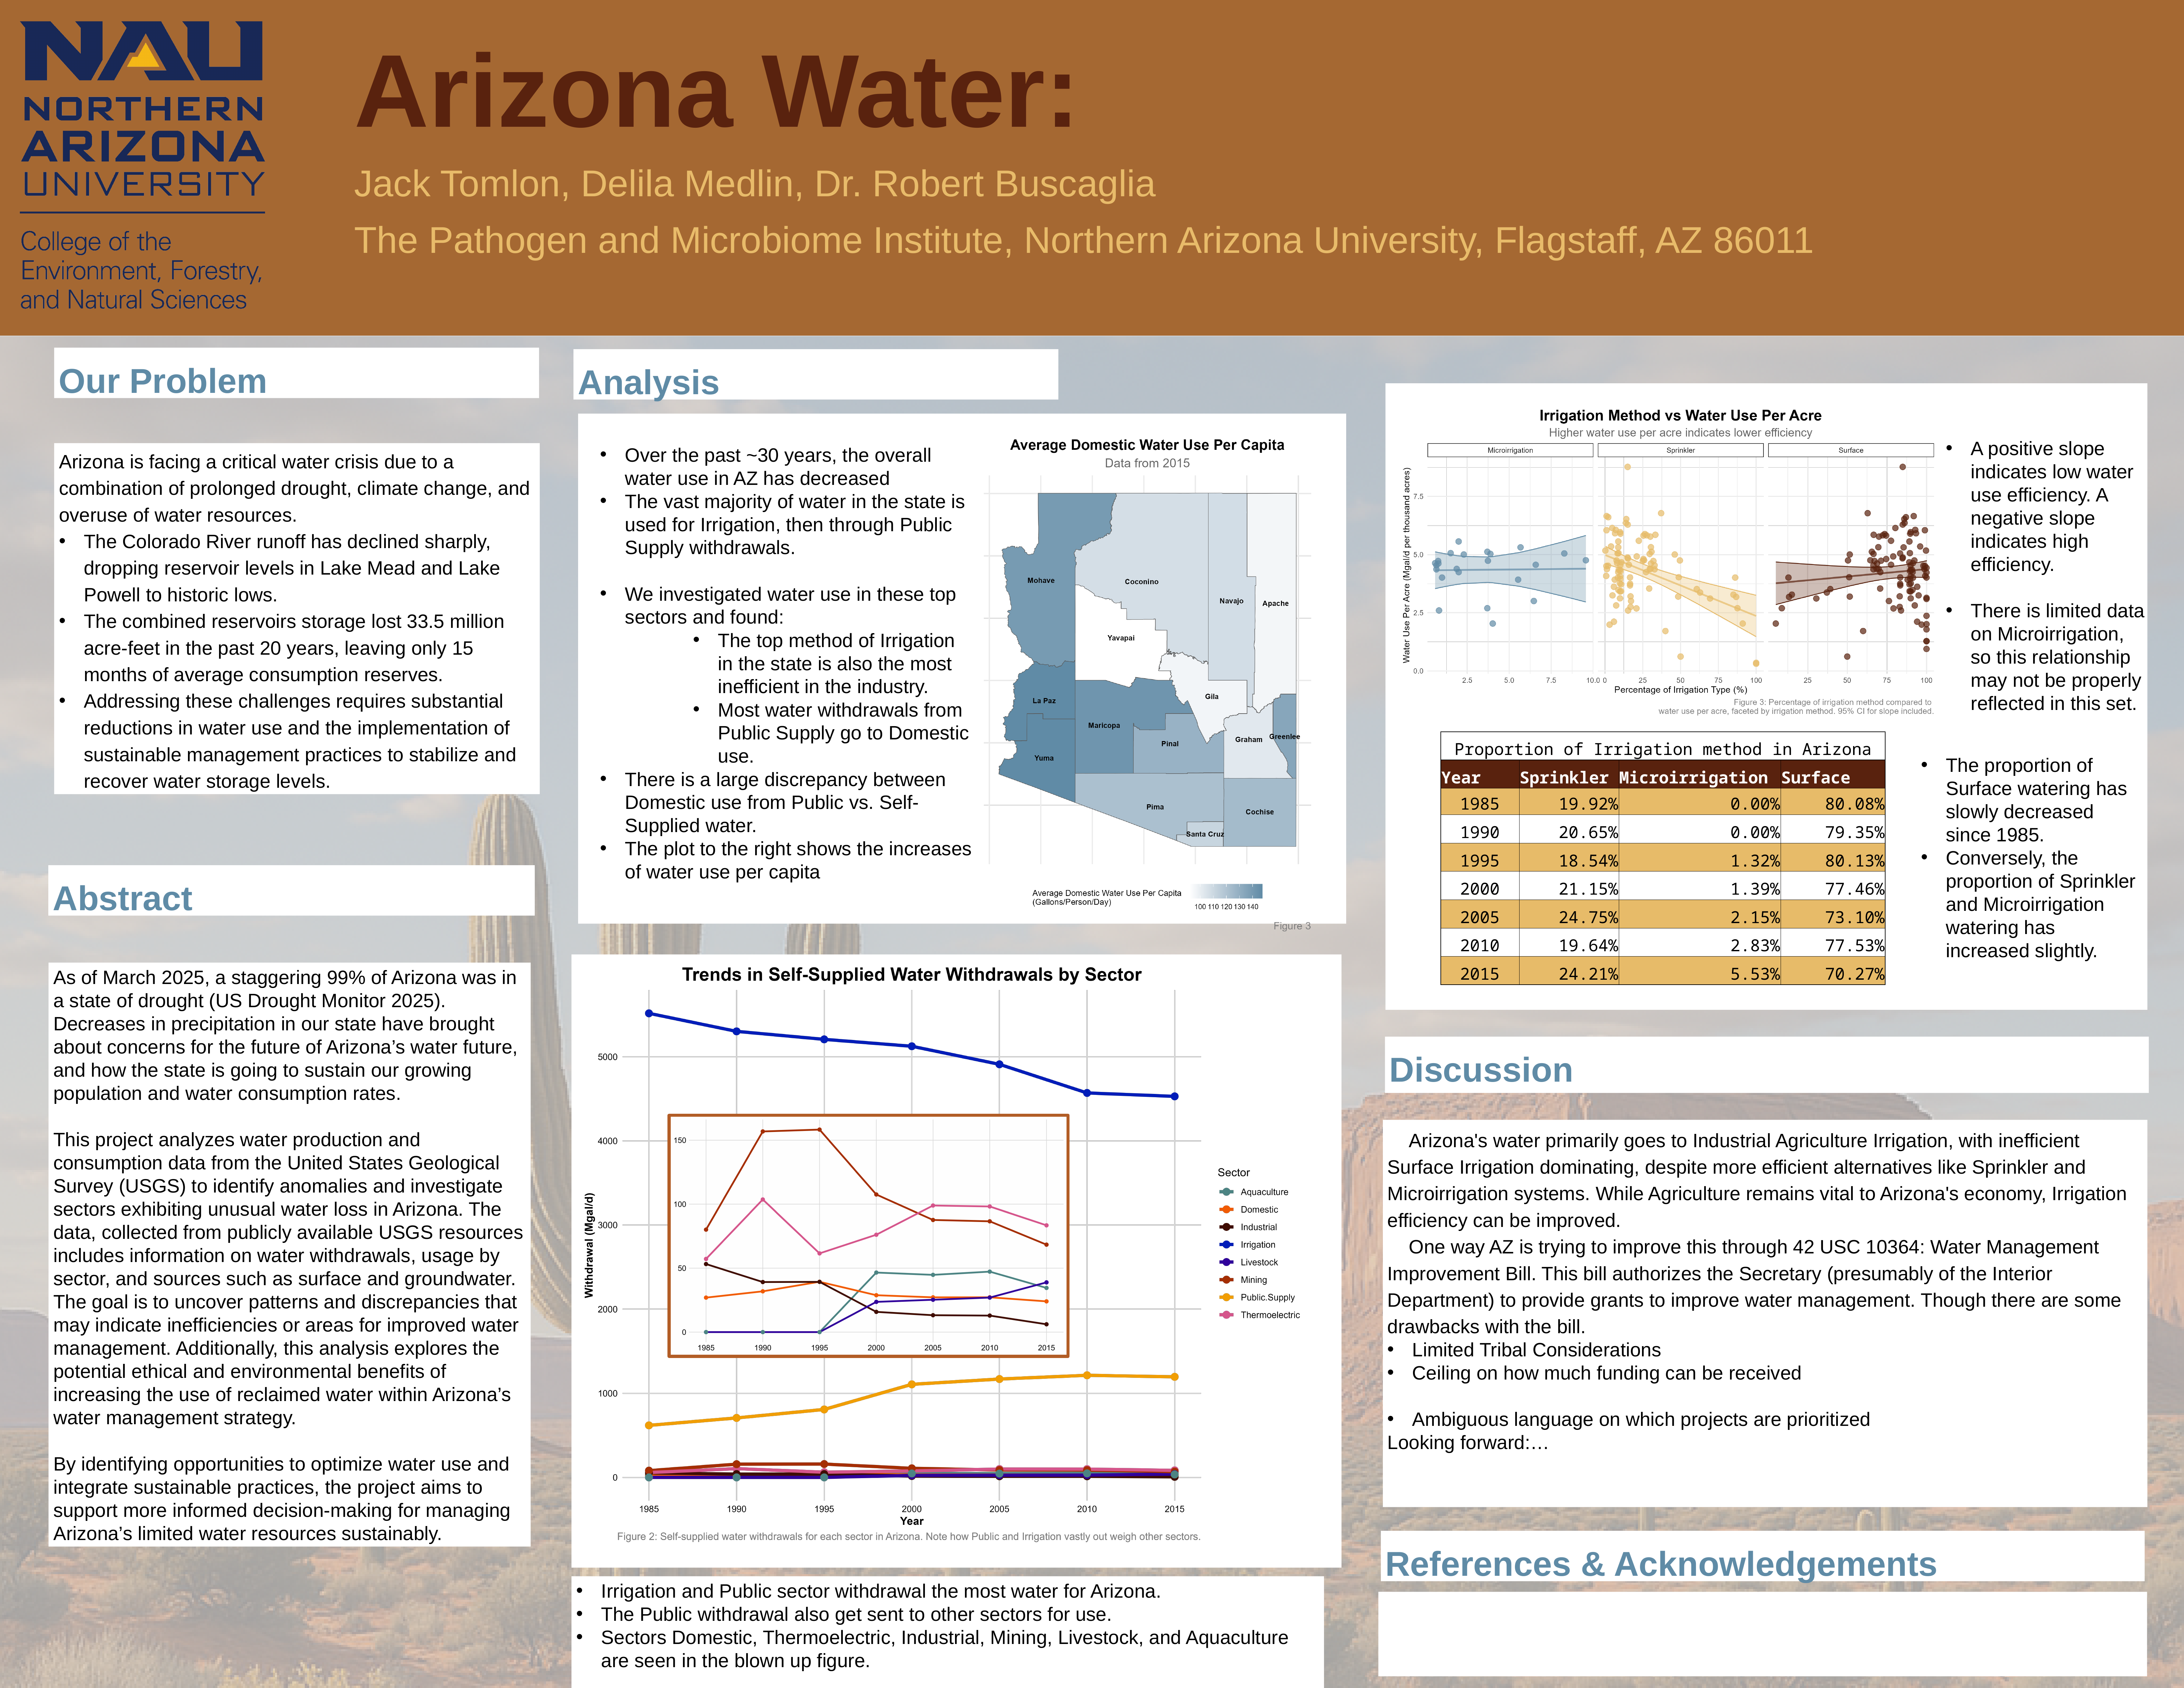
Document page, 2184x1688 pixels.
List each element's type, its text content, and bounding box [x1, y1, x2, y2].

text_box Jack Tomlon, Delila Medlin, Dr. Robert Buscaglia [349, 157, 2164, 206]
picture [20, 21, 265, 309]
text_box [0, 0, 2184, 336]
picture [0, 336, 2184, 1688]
text_box The Pathogen and Microbiome Institute, Northern Arizona University, Flagstaff, AZ 86011 [349, 213, 2164, 263]
text_box Arizona Water: [349, 21, 2164, 150]
